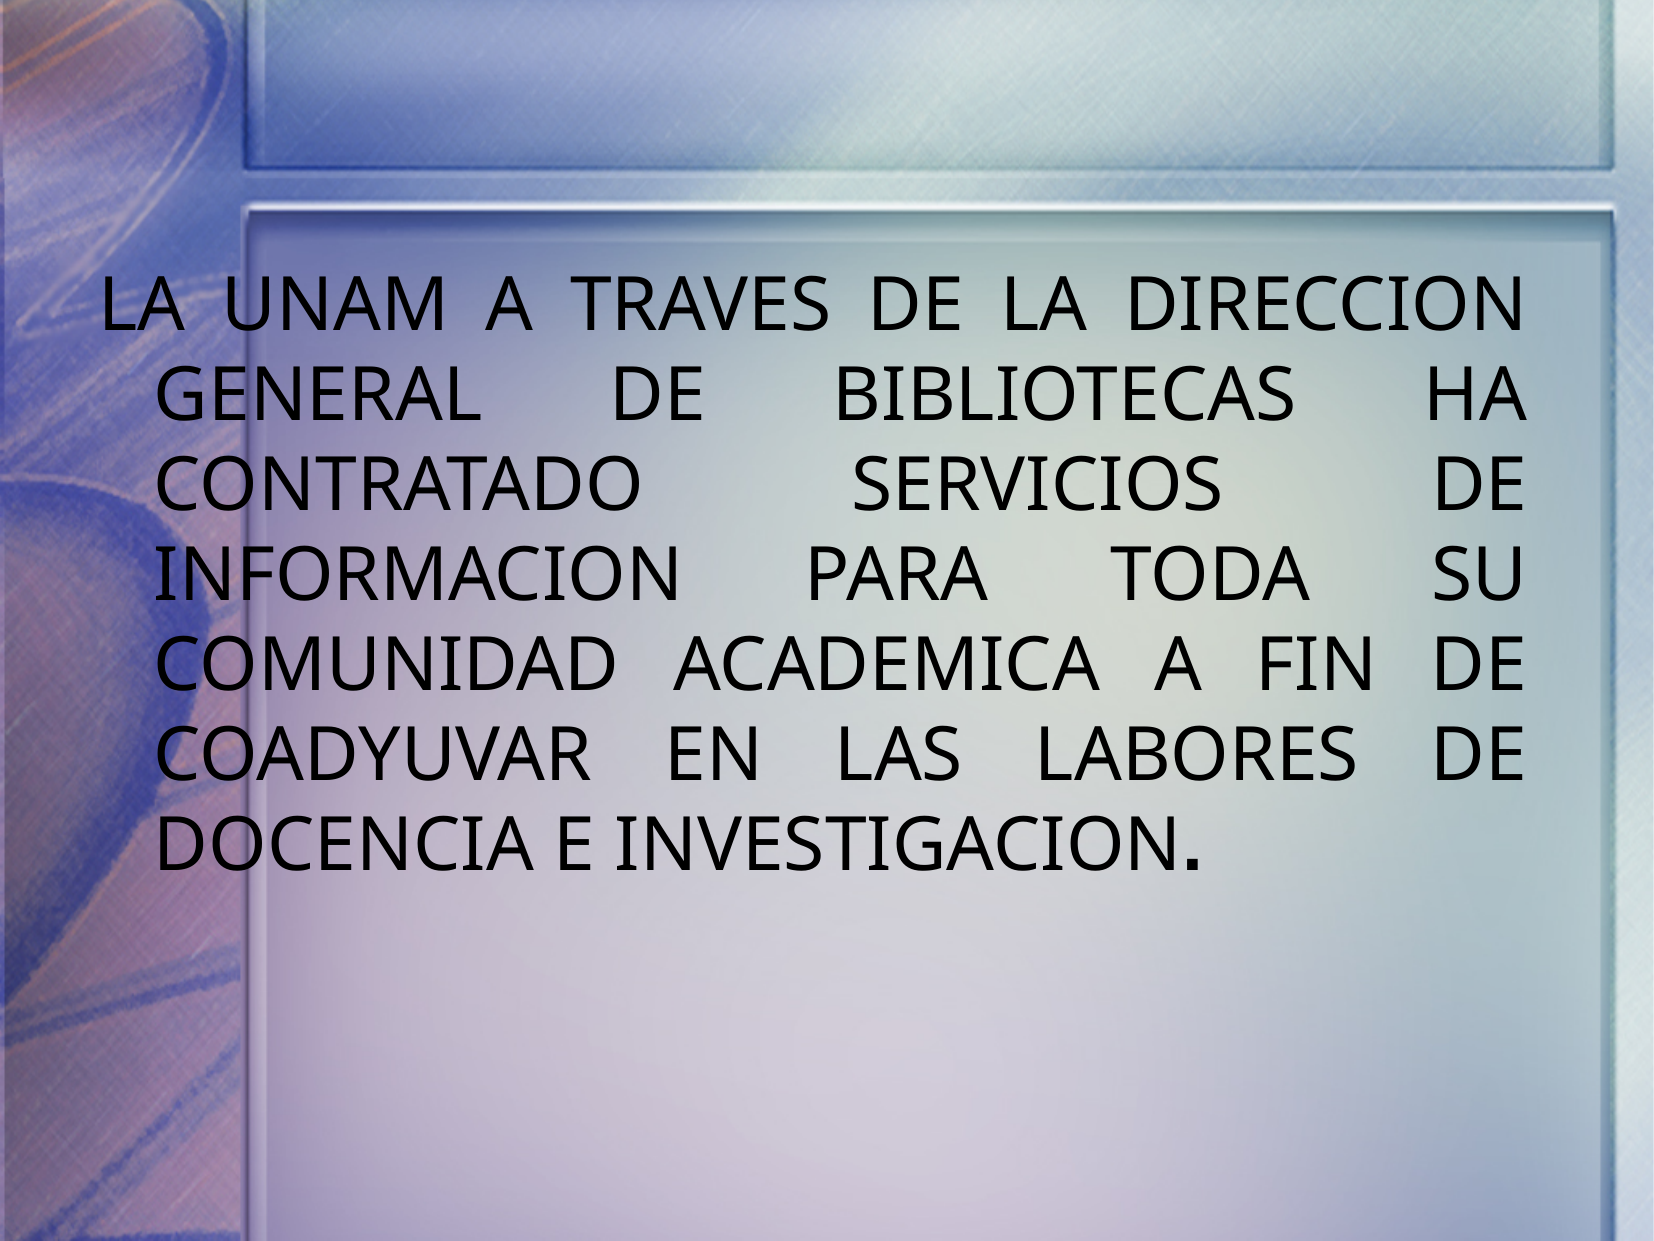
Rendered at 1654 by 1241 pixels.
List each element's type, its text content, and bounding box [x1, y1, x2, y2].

picture [0, 0, 1654, 1241]
text_box LA UNAM A TRAVES DE LA DIRECCION GENERAL DE BIBLIOTECAS HA CONTRATADO SERVICIOS DE INFORMACION PARA TODA SU COMUNIDAD ACADEMICA A FIN DE COADYUVAR EN LAS LABORES DE DOCENCIA E INVESTIGACION. [82, 247, 1544, 1117]
